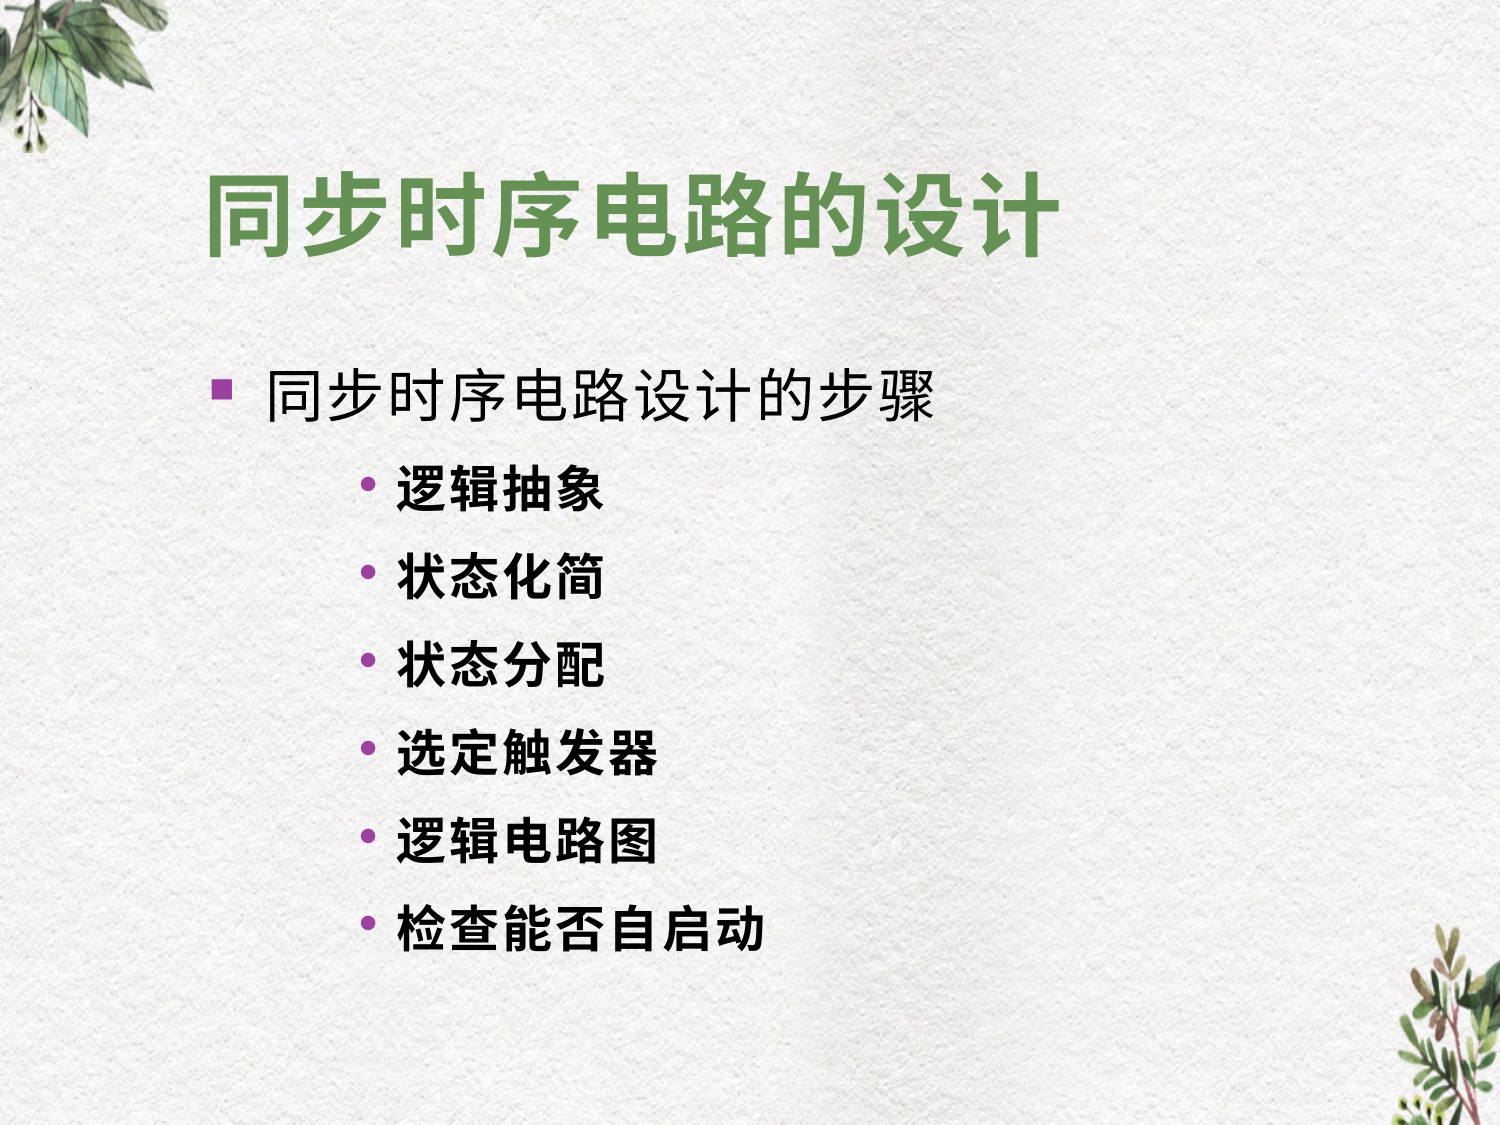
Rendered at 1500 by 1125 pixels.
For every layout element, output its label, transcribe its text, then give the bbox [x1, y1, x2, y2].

list 同步时序电路设计的步骤 逻辑抽象 状态化简 状态分配 选定触发器 逻辑电路图 检查能否自启动 [193, 331, 1469, 1006]
title 同步时序电路的设计 [188, 35, 1468, 275]
picture [0, 0, 1500, 1125]
